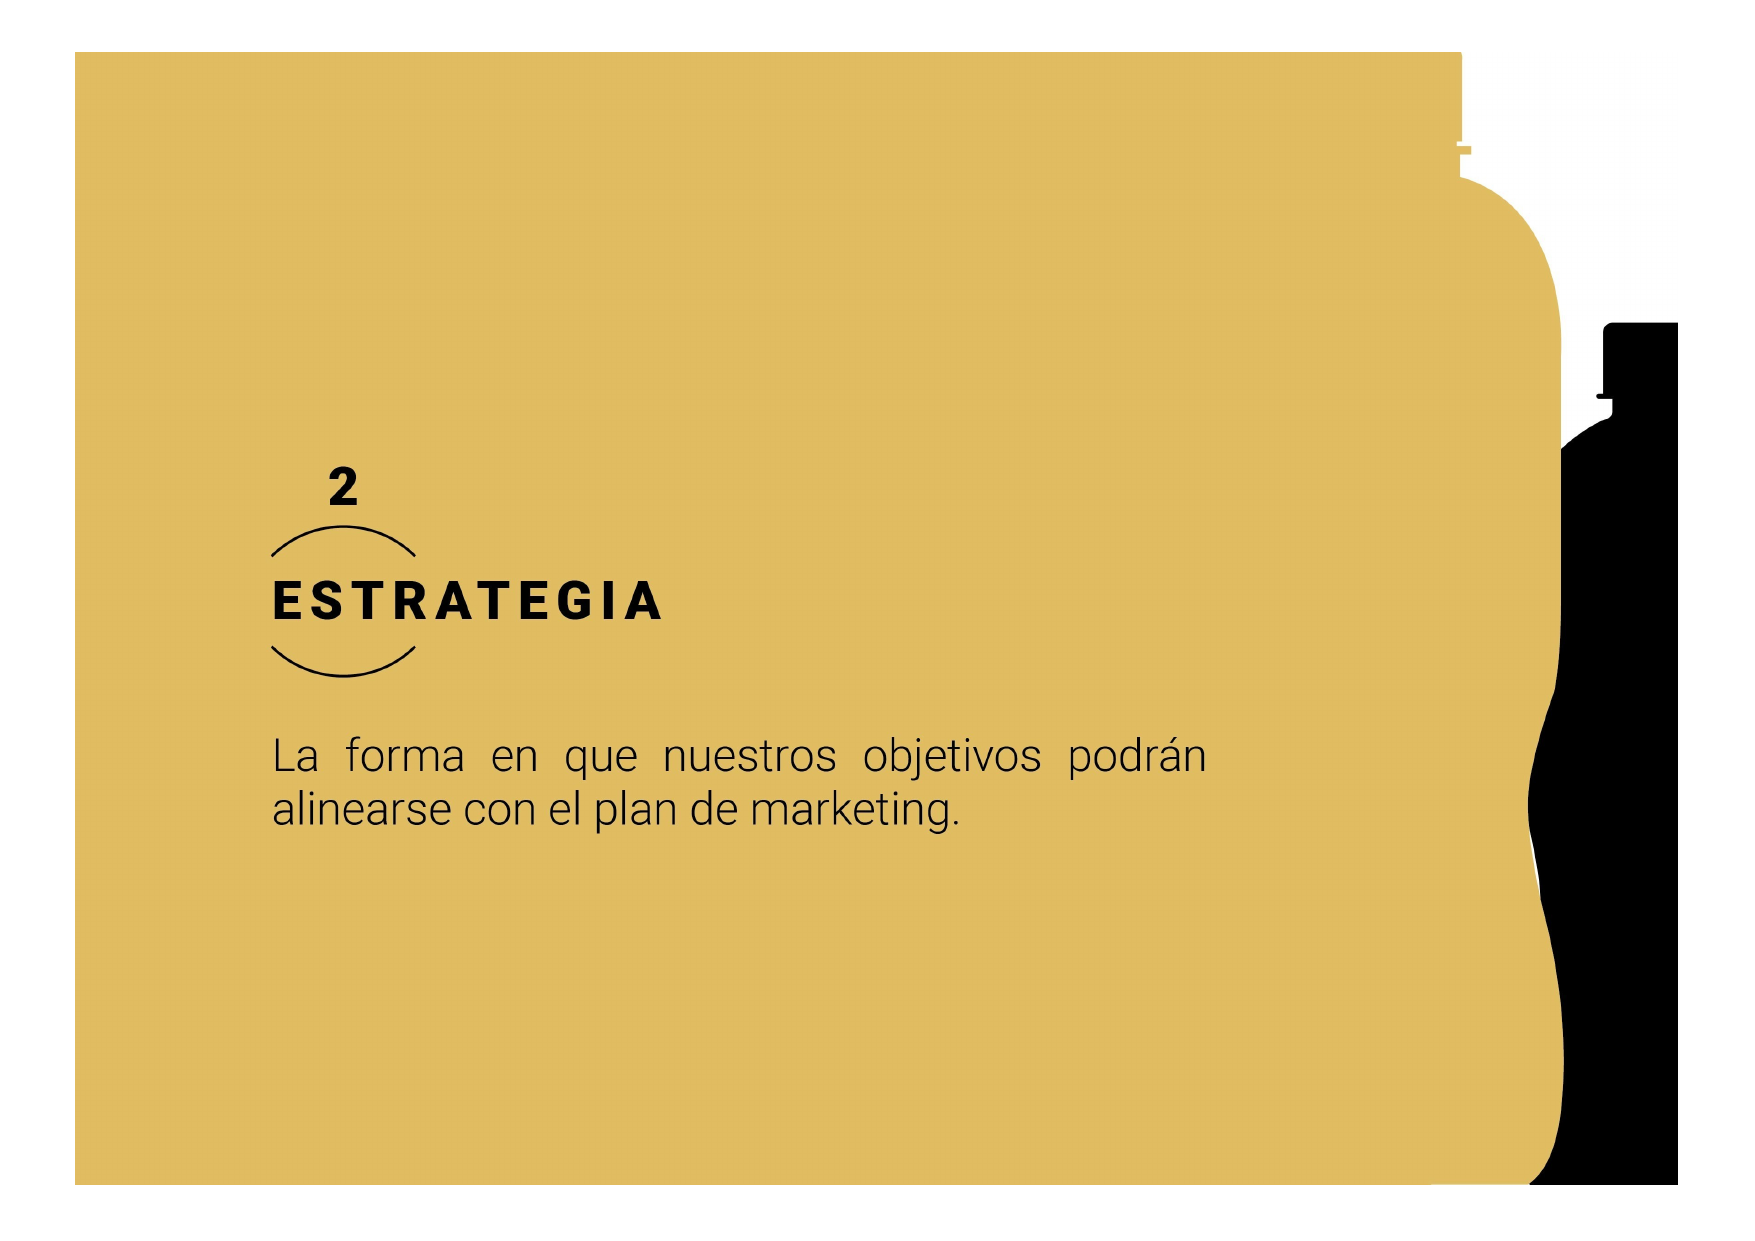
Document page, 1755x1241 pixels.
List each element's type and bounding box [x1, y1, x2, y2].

picture [74, 51, 1678, 1185]
